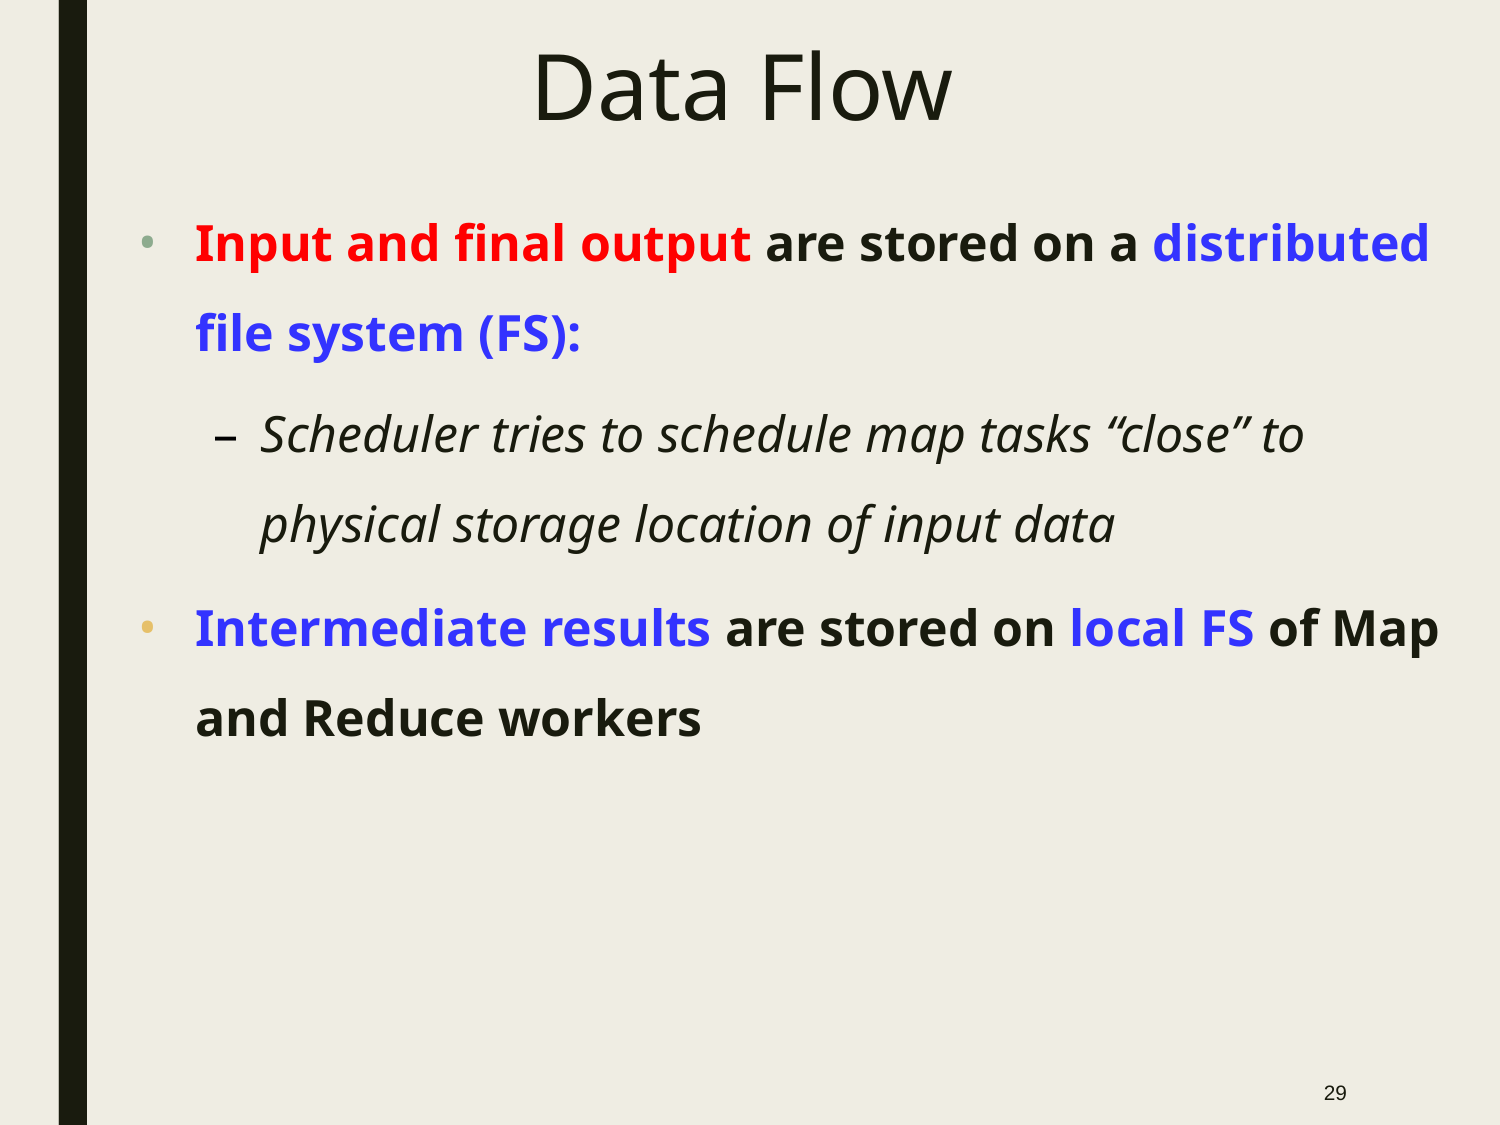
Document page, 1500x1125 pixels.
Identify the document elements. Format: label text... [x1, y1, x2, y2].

title Data Flow [151, 0, 1333, 173]
slide_number ‹#› [1165, 1058, 1362, 1125]
list Input and final output are stored on a distributed file system (FS): Scheduler tries to schedule map tasks “close” to physical storage location of input data Intermediate results are stored on local FS of Map and Reduce workers [123, 173, 1480, 1081]
